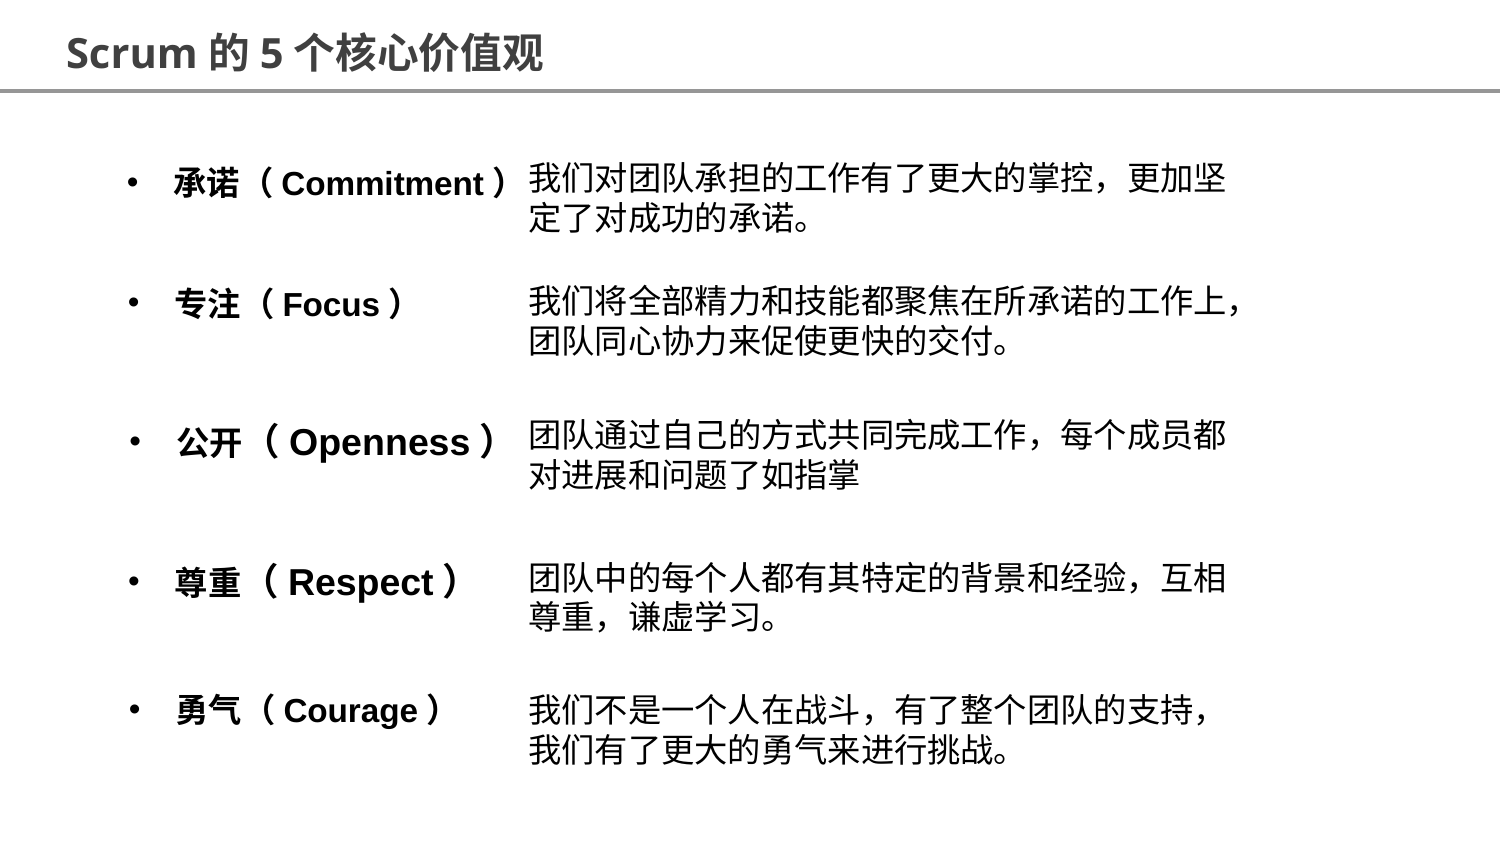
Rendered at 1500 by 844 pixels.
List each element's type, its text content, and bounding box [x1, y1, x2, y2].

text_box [113, 549, 1264, 646]
text_box Scrum的5个核心价值观 [51, 9, 632, 85]
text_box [113, 681, 1264, 778]
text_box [112, 272, 1264, 369]
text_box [114, 406, 1264, 504]
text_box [111, 149, 1294, 247]
